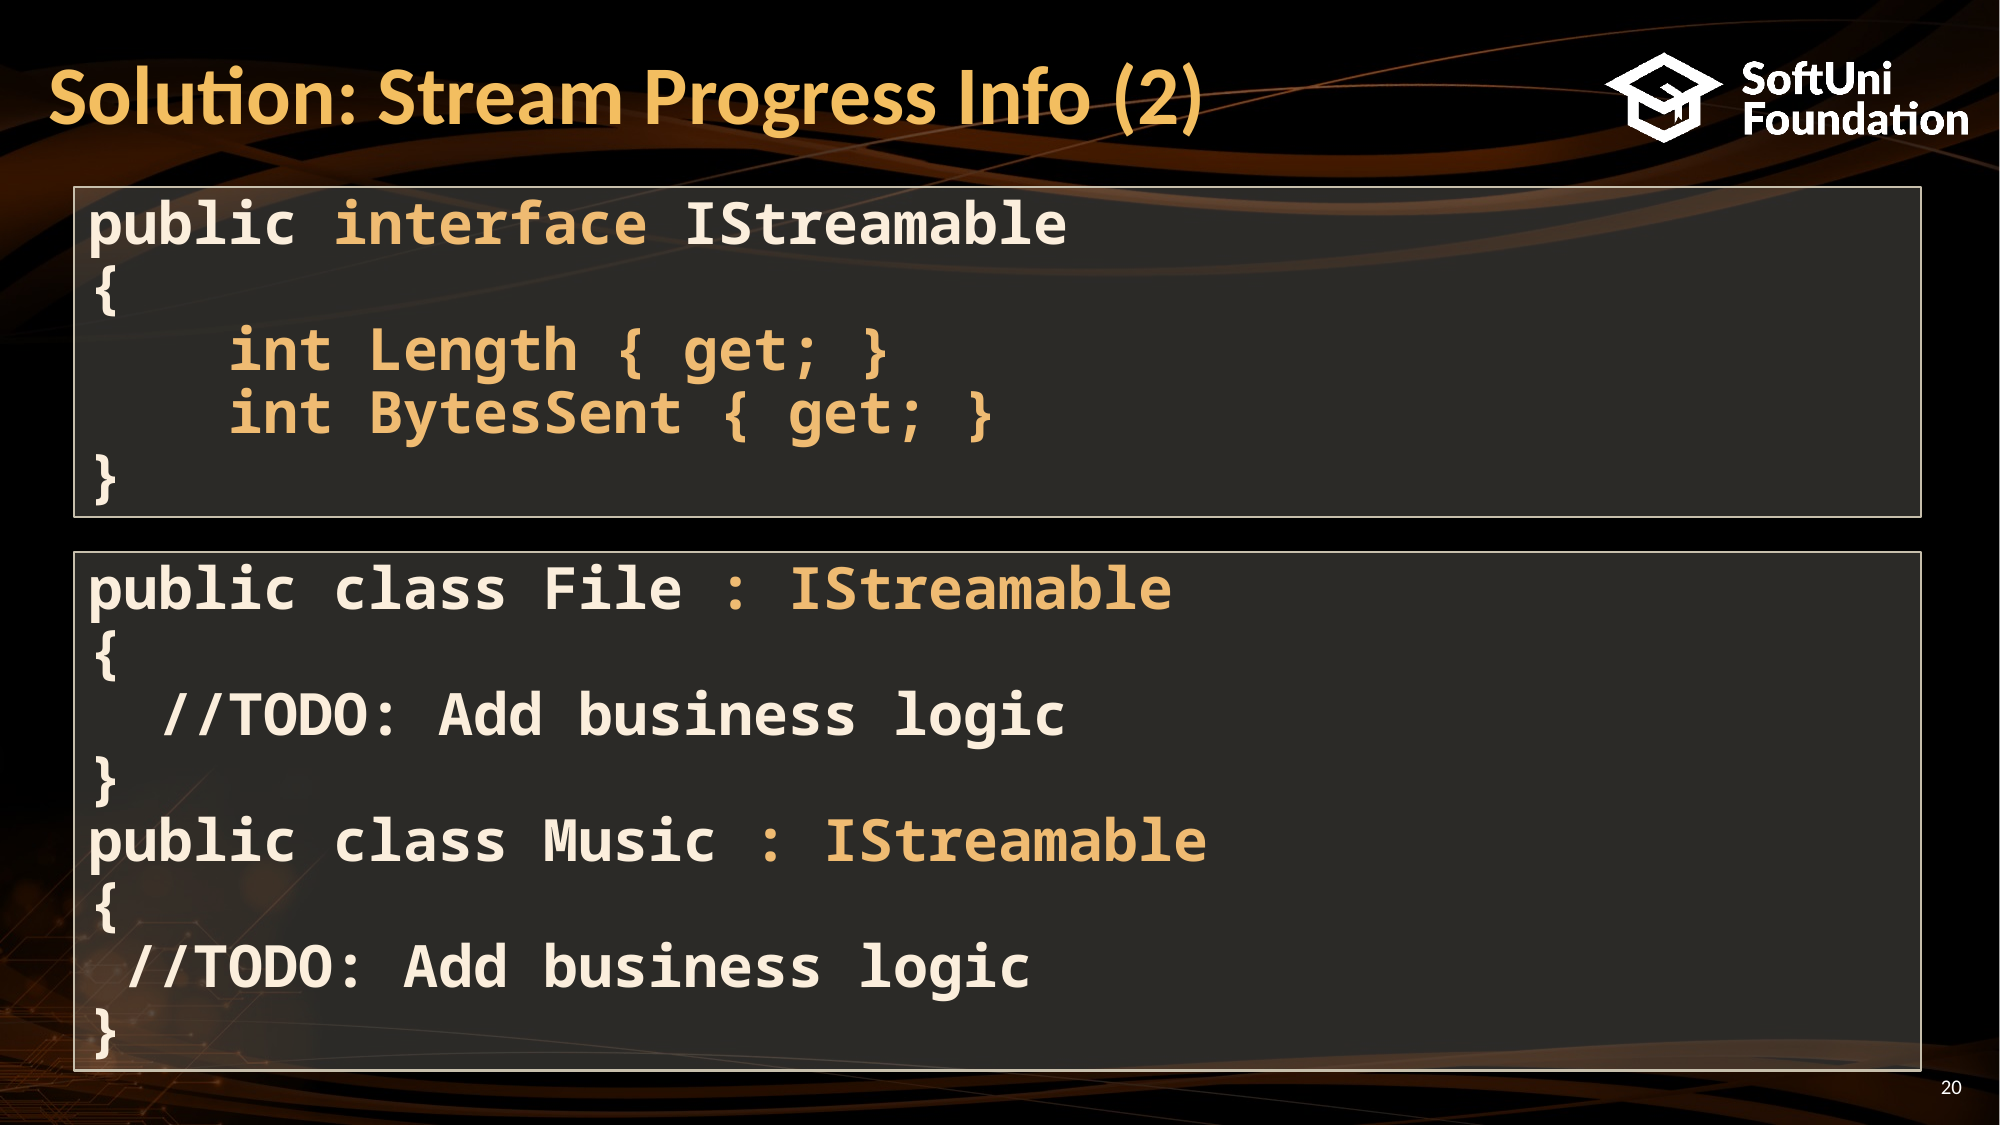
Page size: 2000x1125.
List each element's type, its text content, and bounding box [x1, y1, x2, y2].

title Solution: Stream Progress Info (2) [30, 6, 1602, 189]
picture [0, 0, 2000, 1125]
text_box public class File : IStreamable { //TODO: Add business logic } public class Music : IStreamable { //TODO: Add business logic } [73, 552, 1922, 1071]
slide_number 20 [1897, 1070, 1968, 1103]
text_box public interface IStreamable { int Length { get; } int BytesSent { get; } } [73, 187, 1922, 517]
